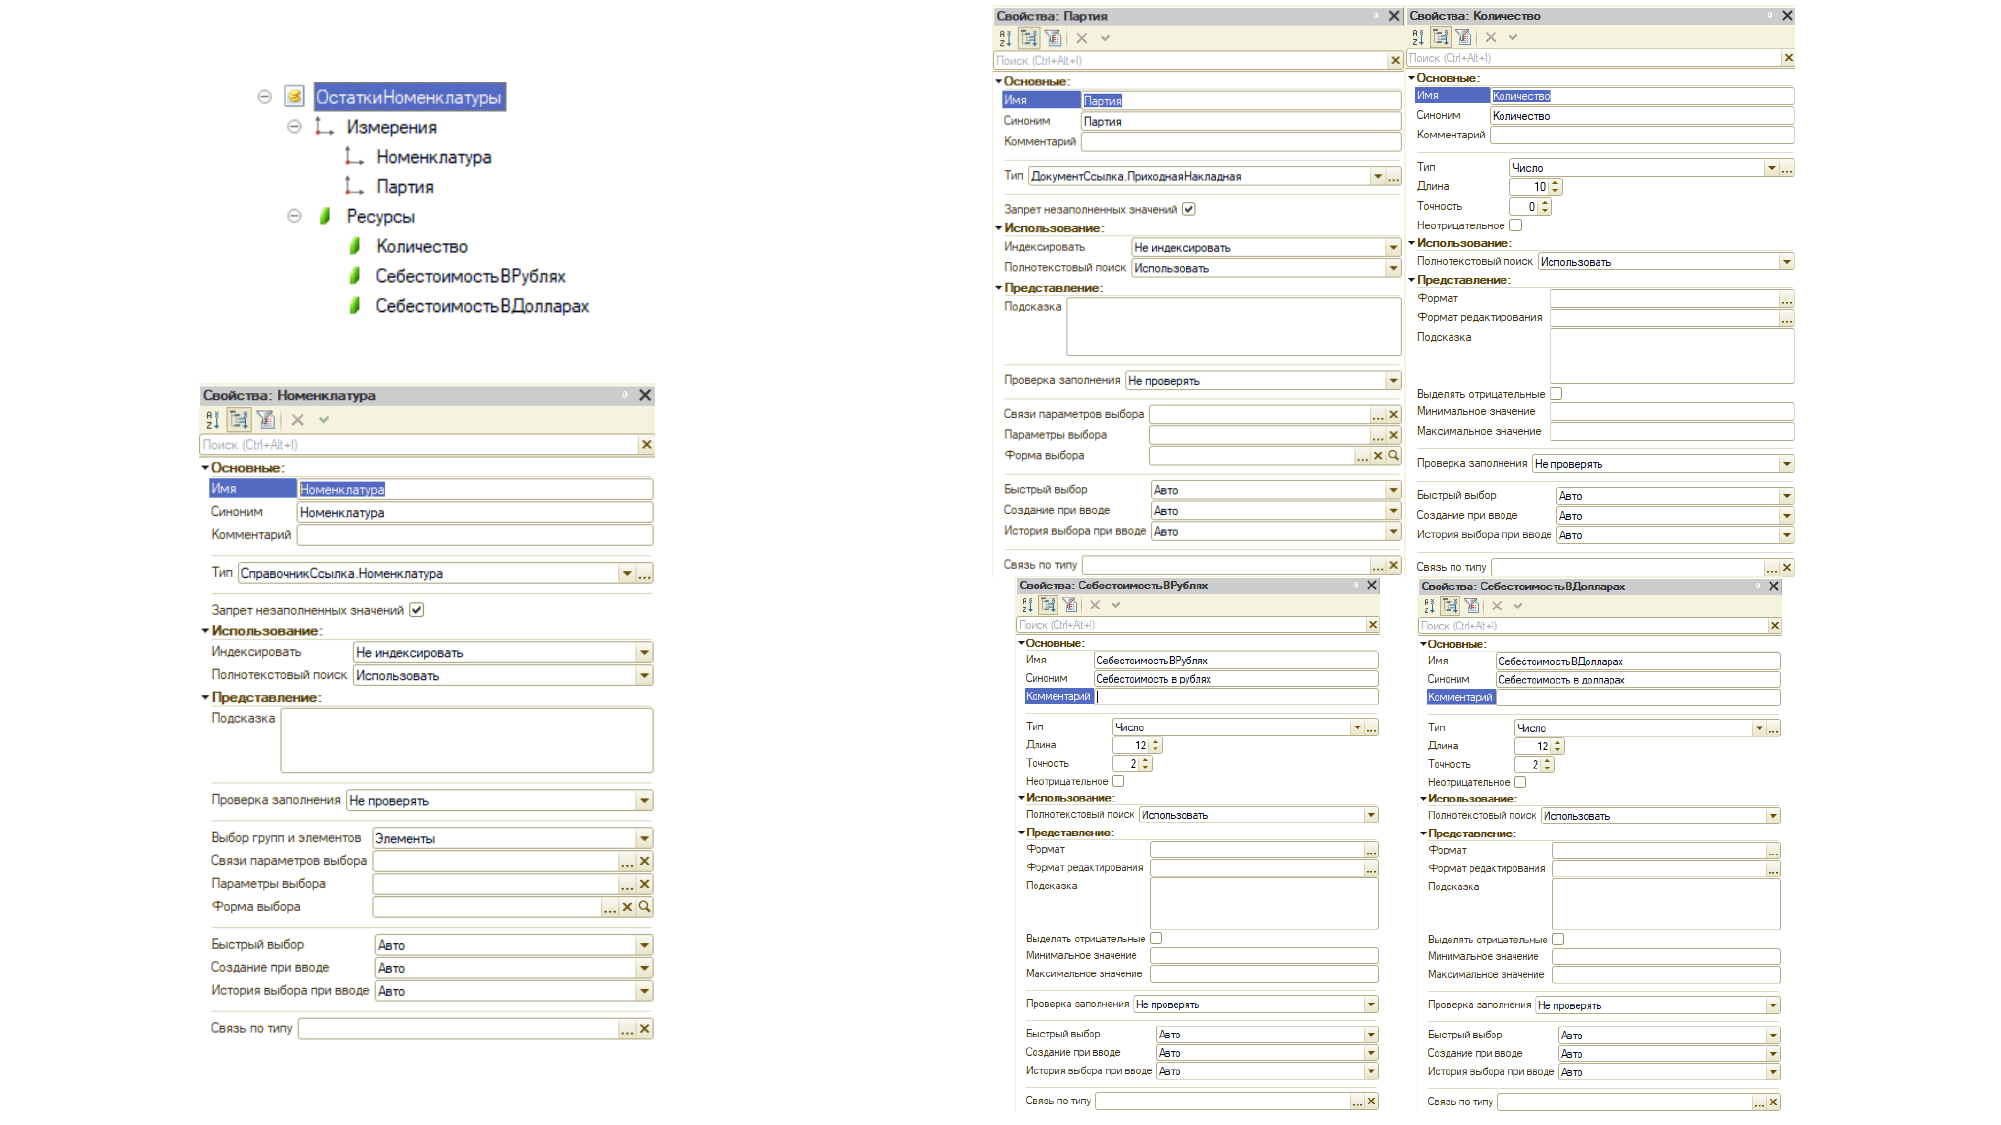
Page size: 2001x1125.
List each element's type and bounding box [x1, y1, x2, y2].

picture [250, 82, 604, 322]
picture [199, 383, 655, 1043]
picture [992, 5, 1795, 1112]
